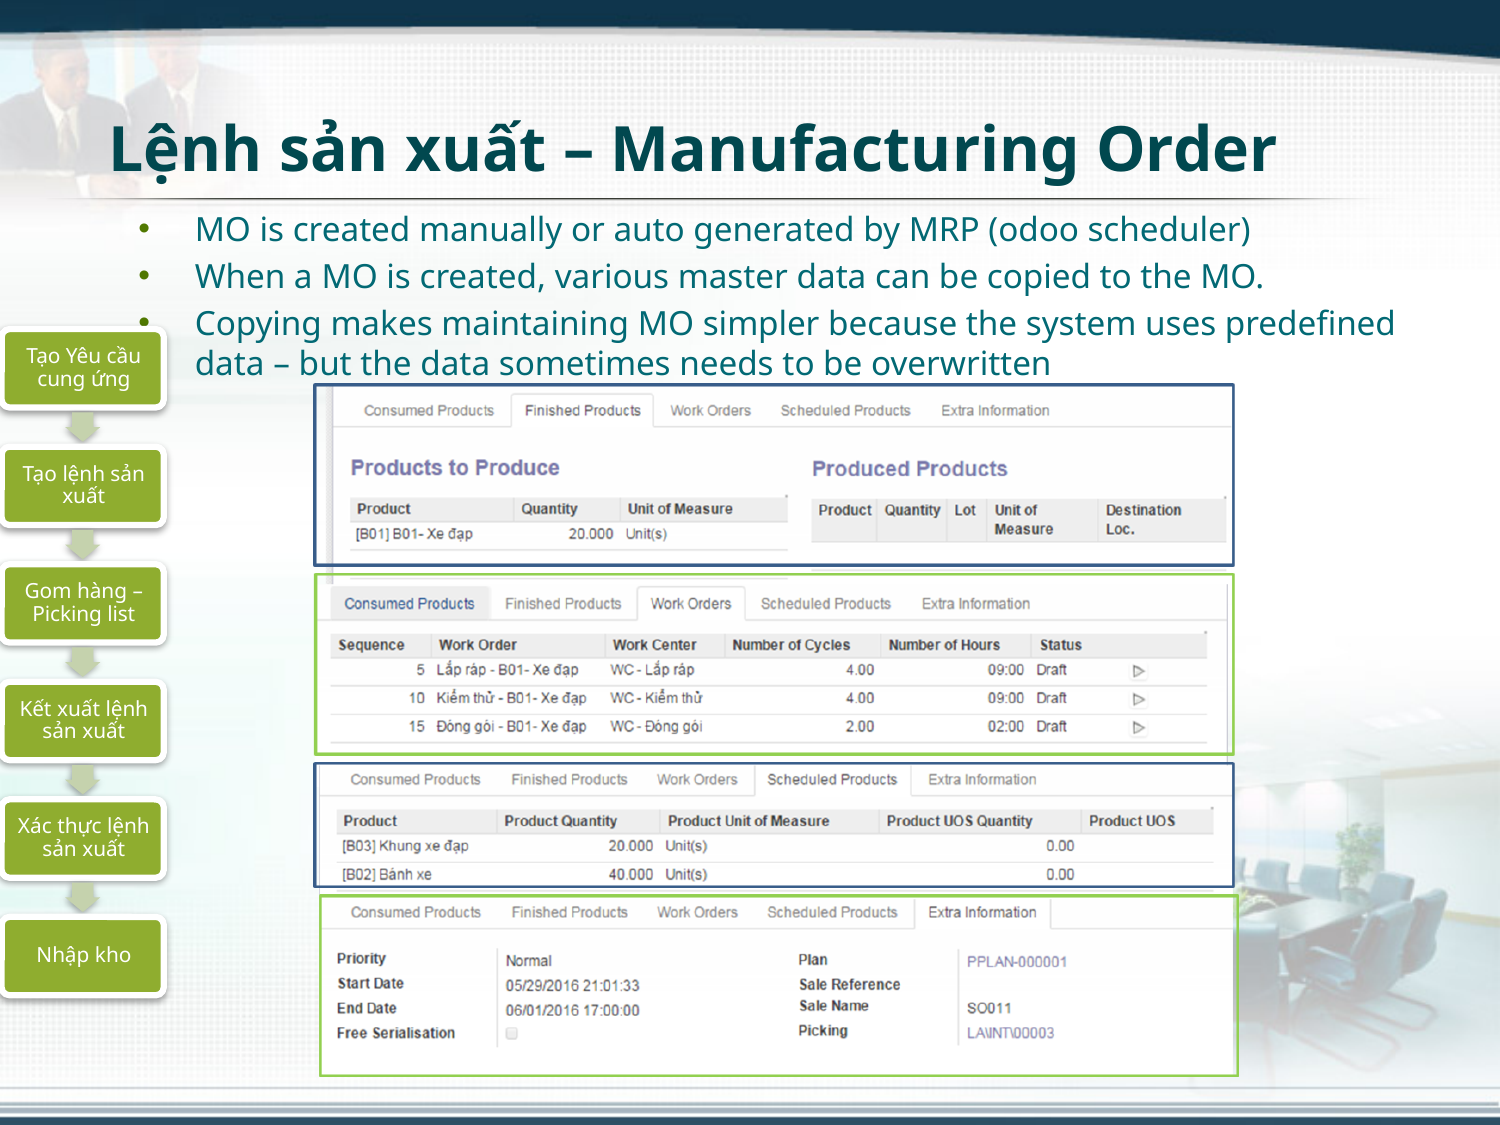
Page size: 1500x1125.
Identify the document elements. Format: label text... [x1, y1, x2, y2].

picture [0, 0, 1500, 1125]
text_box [0, 328, 166, 996]
list MO is created manually or auto generated by MRP (odoo scheduler) When a MO is created, various master data can be copied to the MO. Copying makes maintaining MO simpler because the system uses predefined data – but the data sometimes needs to be overwritten [123, 200, 1483, 882]
title Lệnh sản xuất – Manufacturing Order [93, 96, 1382, 197]
